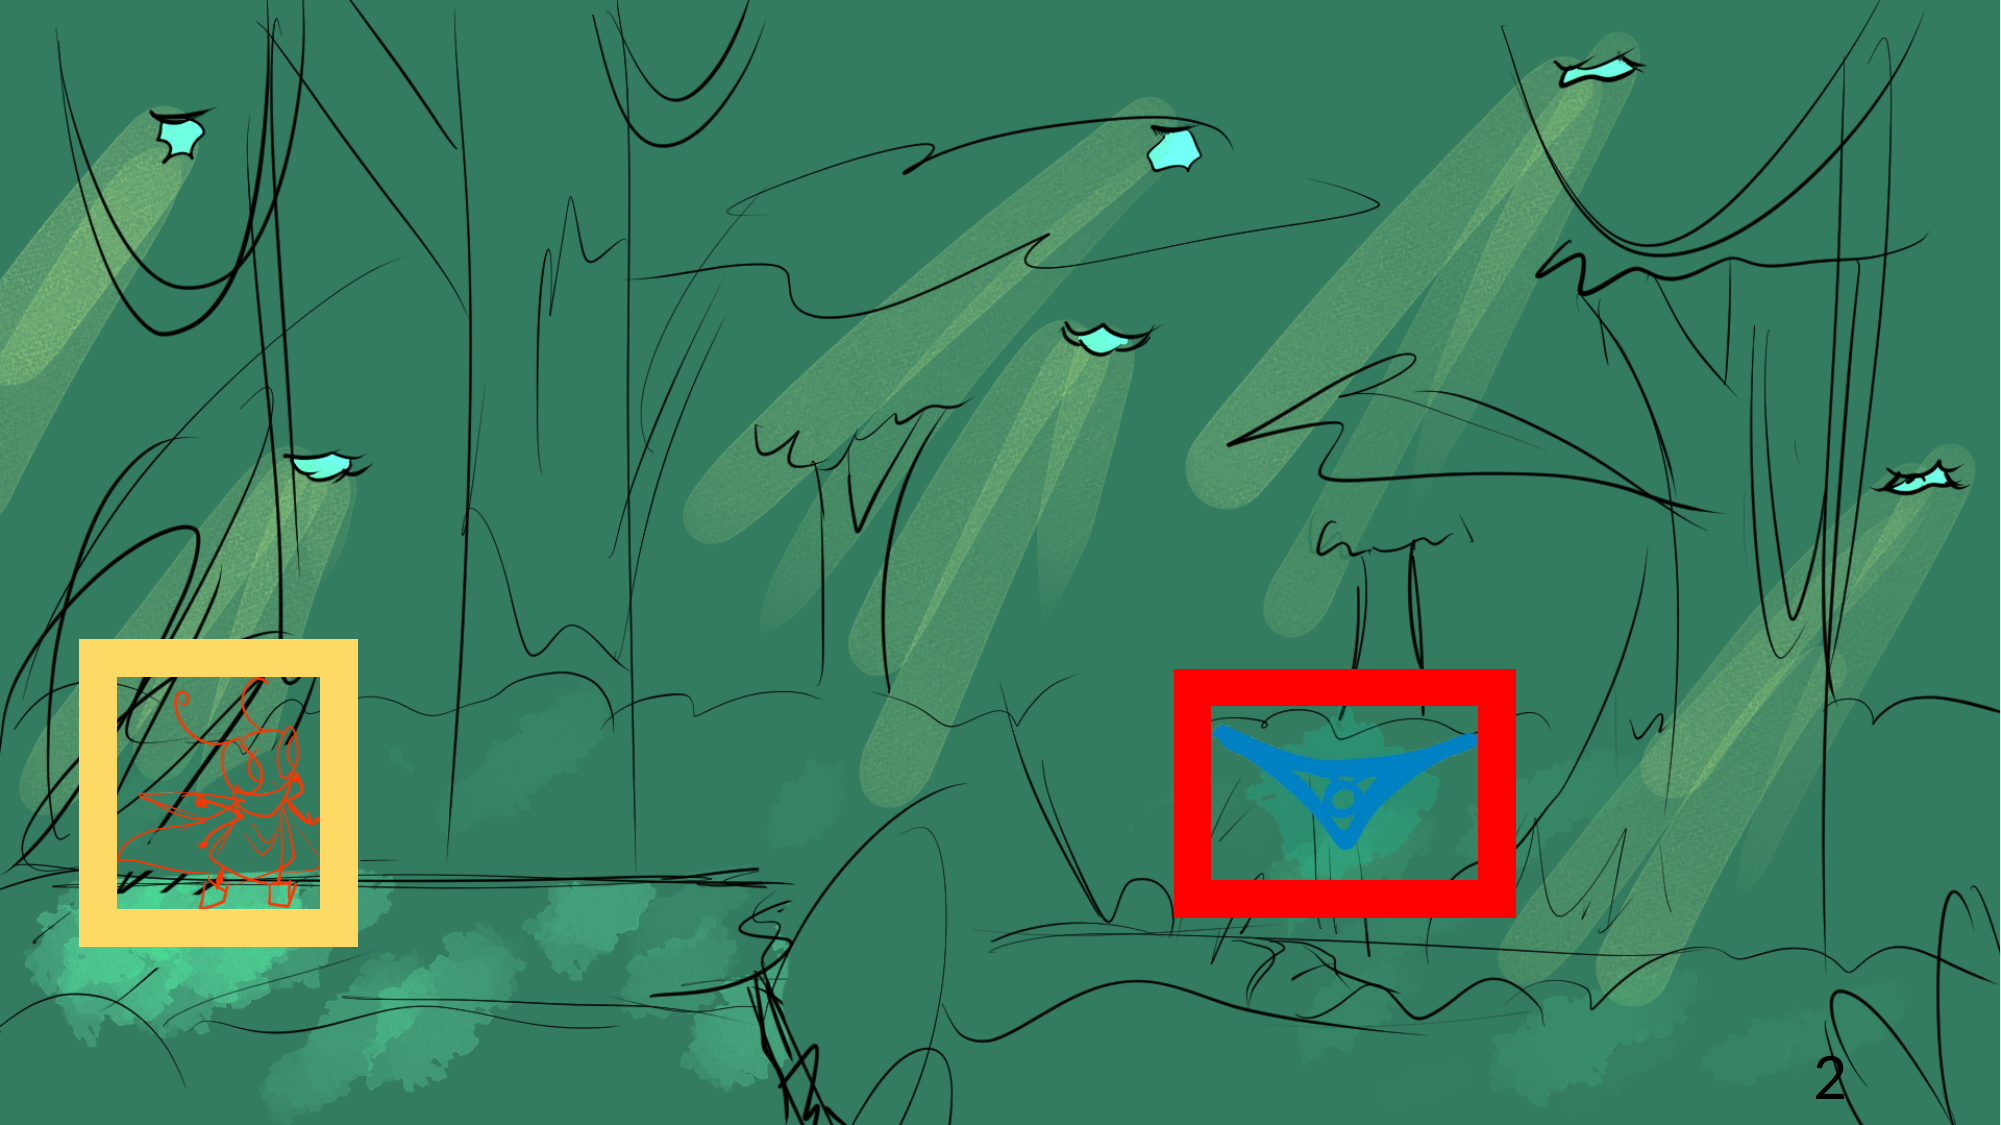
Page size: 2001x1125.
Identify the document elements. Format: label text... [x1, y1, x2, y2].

picture [0, 0, 2001, 1125]
slide_number 1 [1412, 1042, 1863, 1103]
